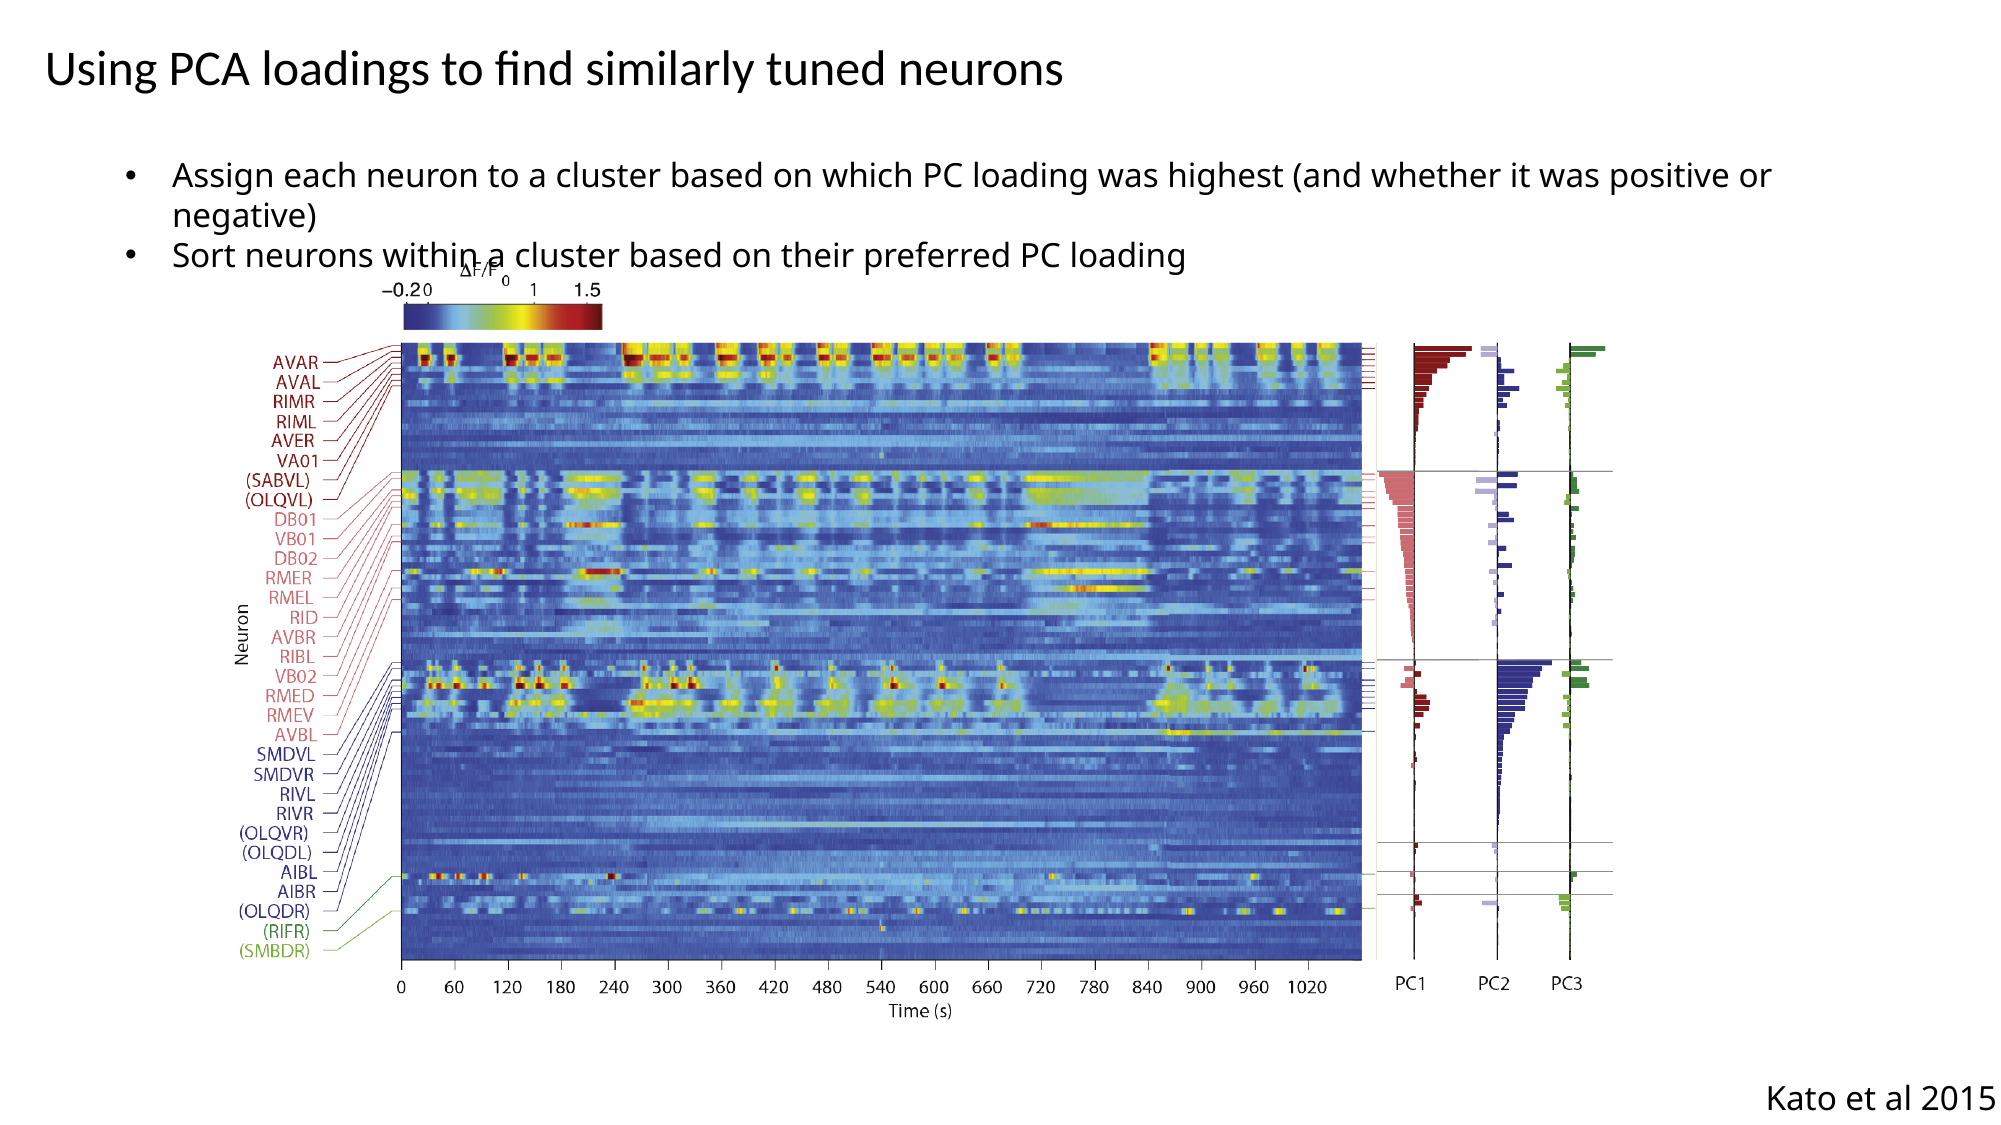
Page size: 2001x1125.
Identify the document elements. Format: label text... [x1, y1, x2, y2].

picture [202, 254, 1644, 1036]
text_box Assign each neuron to a cluster based on which PC loading was highest (and whether it was positive or negative) Sort neurons within a cluster based on their preferred PC loading [110, 147, 1880, 282]
text_box Kato et al 2015 [1750, 1069, 2000, 1125]
text_box Using PCA loadings to find similarly tuned neurons [29, 34, 1945, 104]
